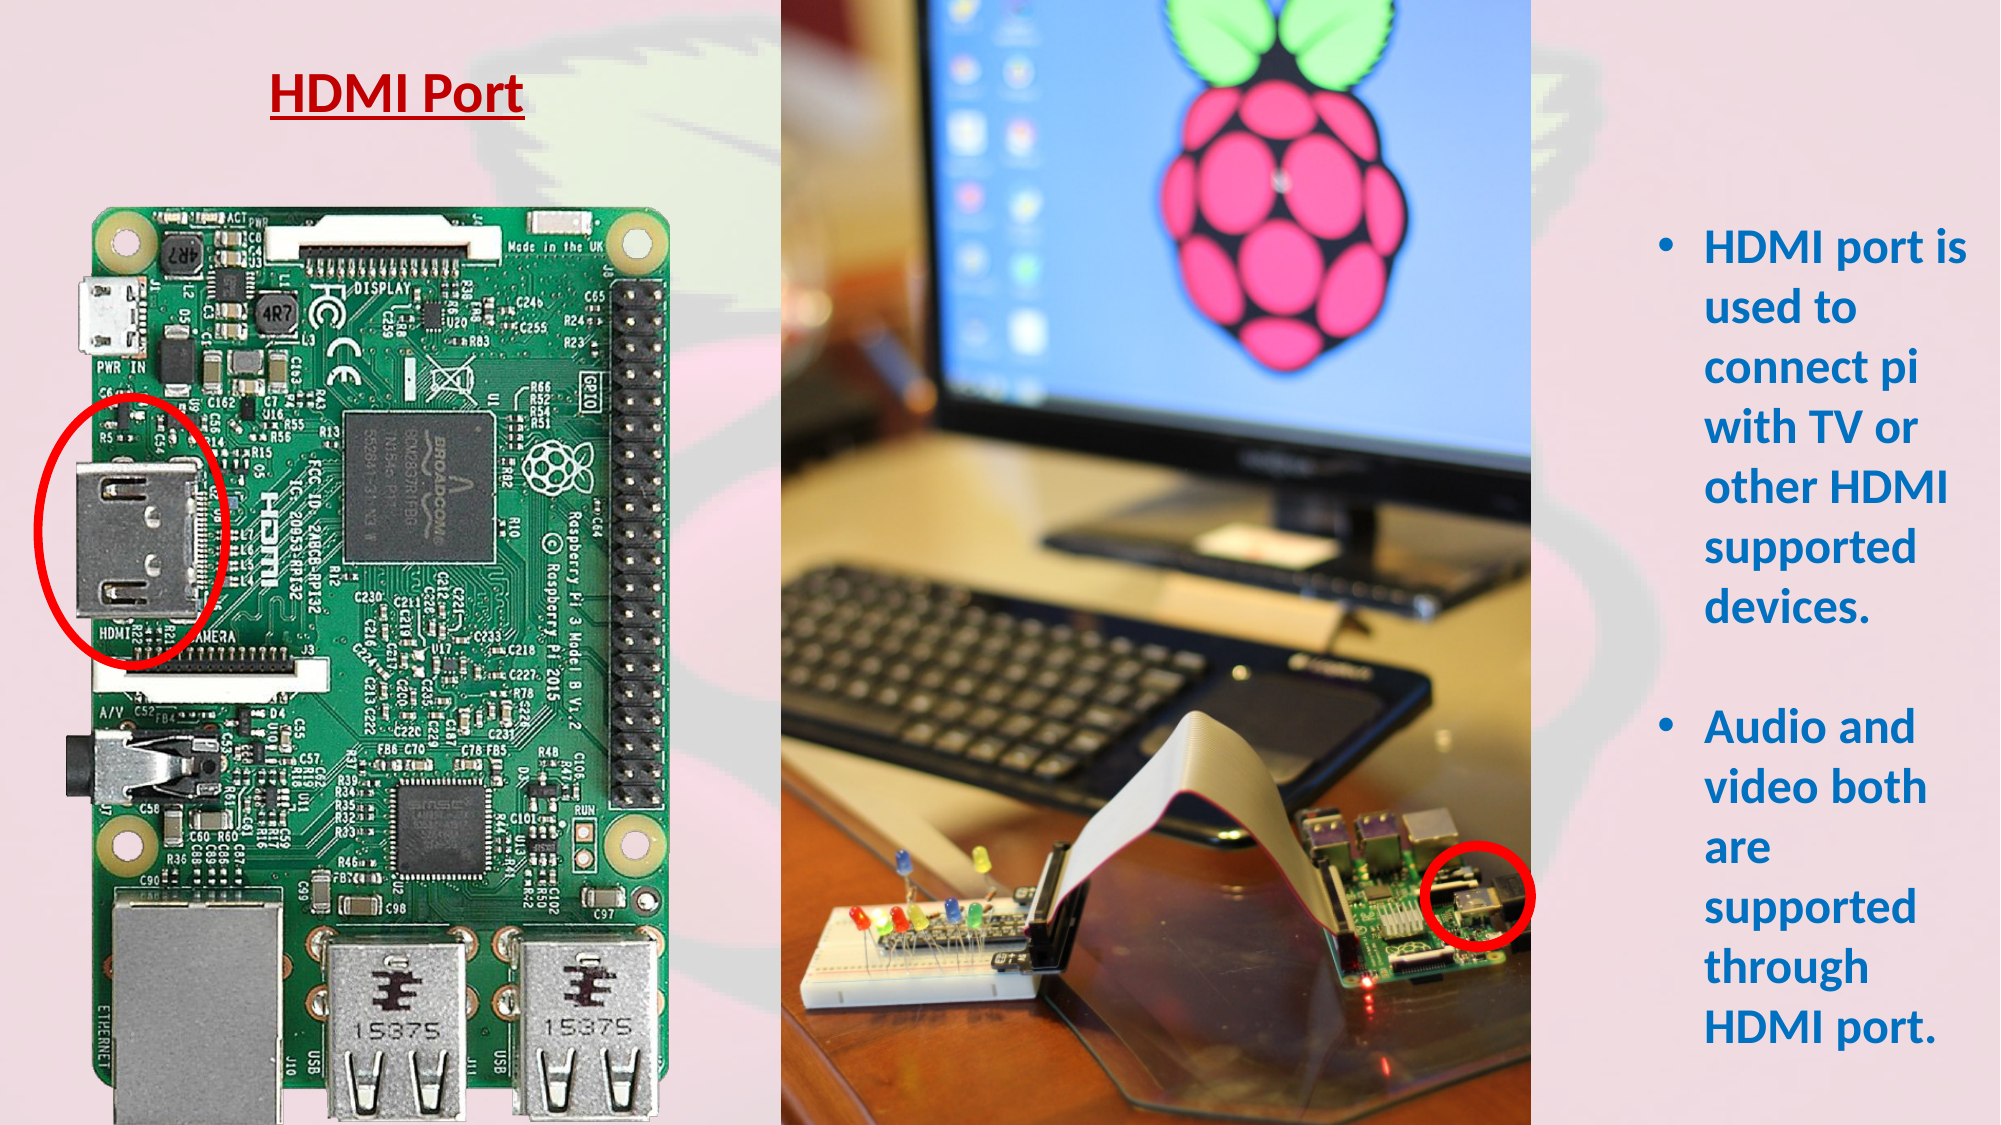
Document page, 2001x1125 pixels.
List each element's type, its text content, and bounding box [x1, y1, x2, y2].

text_box HDMI port is used to connect pi with TV or other HDMI supported devices. Audio and video both are supported through HDMI port. [1642, 206, 2000, 1062]
text_box HDMI Port [255, 46, 541, 132]
picture [0, 0, 1531, 1125]
